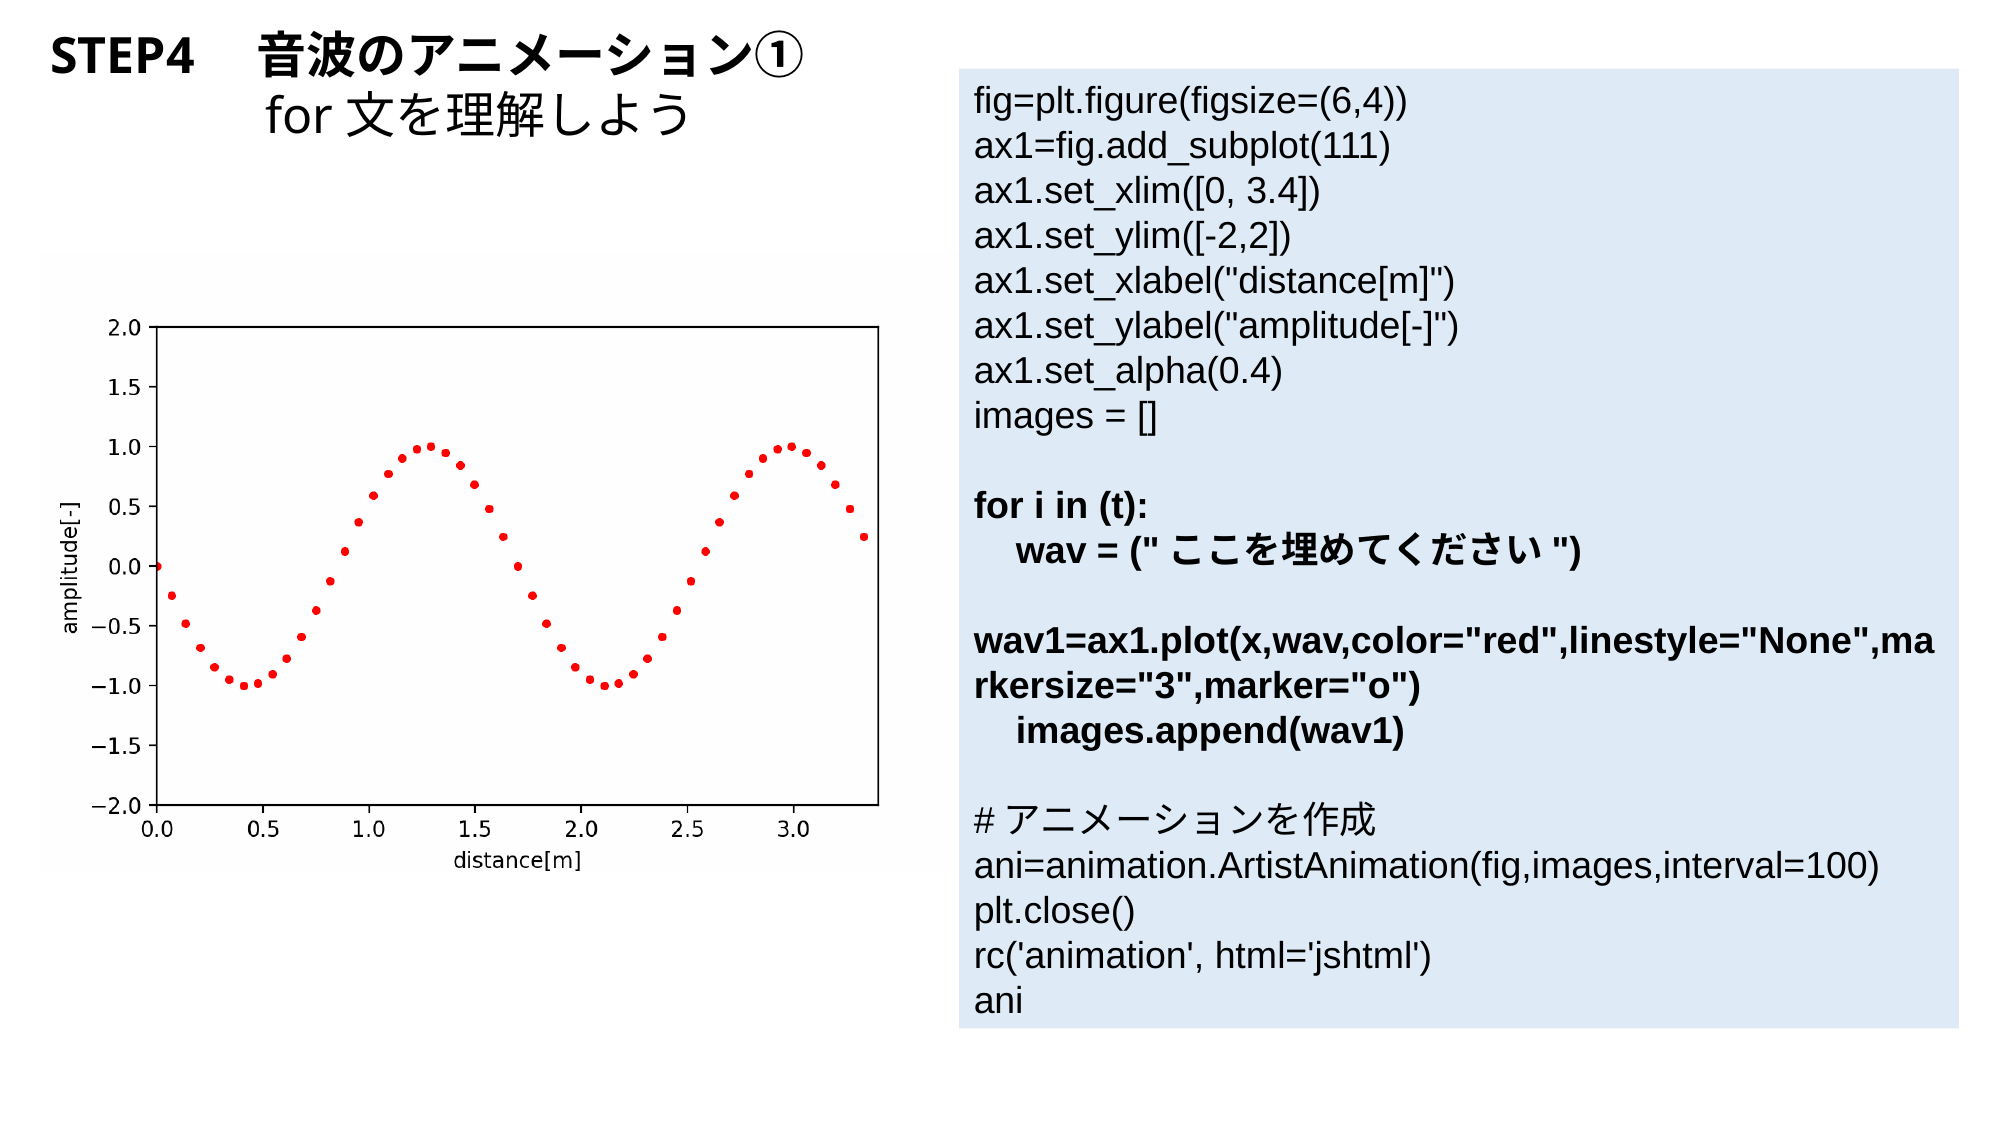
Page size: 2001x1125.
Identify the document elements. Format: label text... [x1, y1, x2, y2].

picture [40, 252, 971, 873]
text_box fig=plt.figure(figsize=(6,4)) ax1=fig.add_subplot(111) ax1.set_xlim([0, 3.4]) ax1.set_ylim([-2,2]) ax1.set_xlabel("distance[m]") ax1.set_ylabel("amplitude[-]") ax1.set_alpha(0.4) images = [] for i in (t): wav = ("ここを埋めてください") wav1=ax1.plot(x,wav,color="red",linestyle="None",markersize="3",marker="o") images.append(wav1) #アニメーションを作成 ani=animation.ArtistAnimation(fig,images,interval=100) plt.close() rc('animation', html='jshtml') ani [959, 68, 1959, 1029]
text_box STEP4 音波のアニメーション① for文を理解しよう [35, 16, 820, 152]
